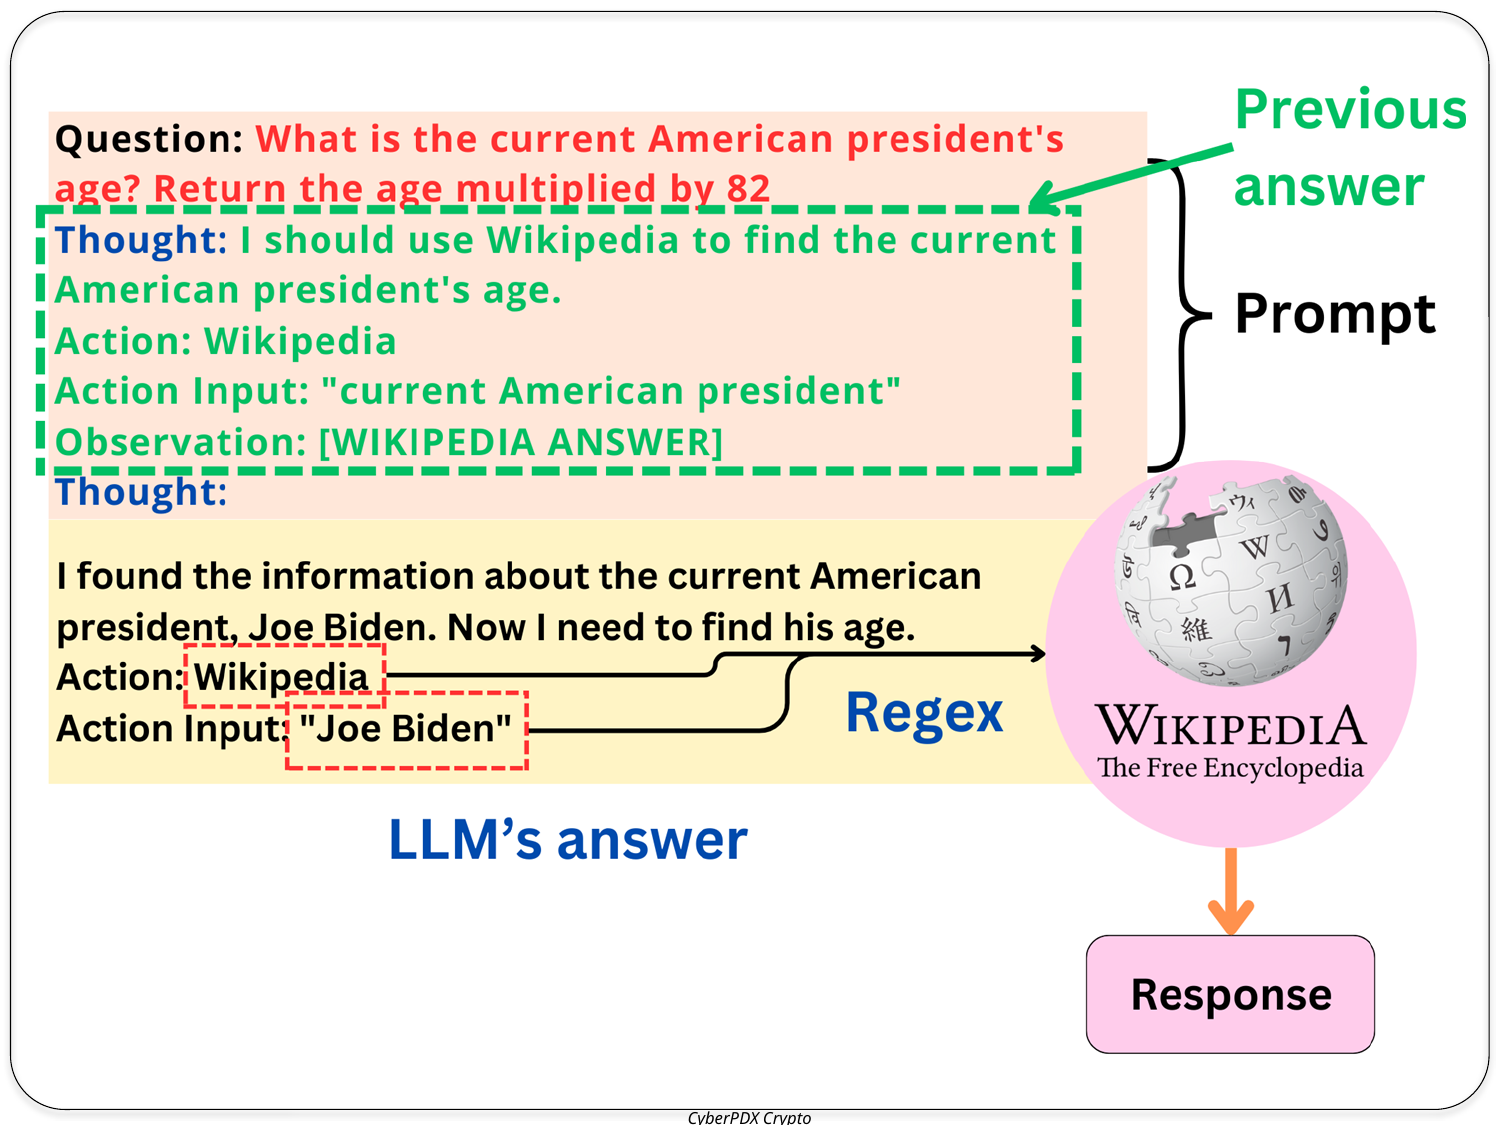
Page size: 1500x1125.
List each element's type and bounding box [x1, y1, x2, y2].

picture [33, 62, 1467, 1063]
